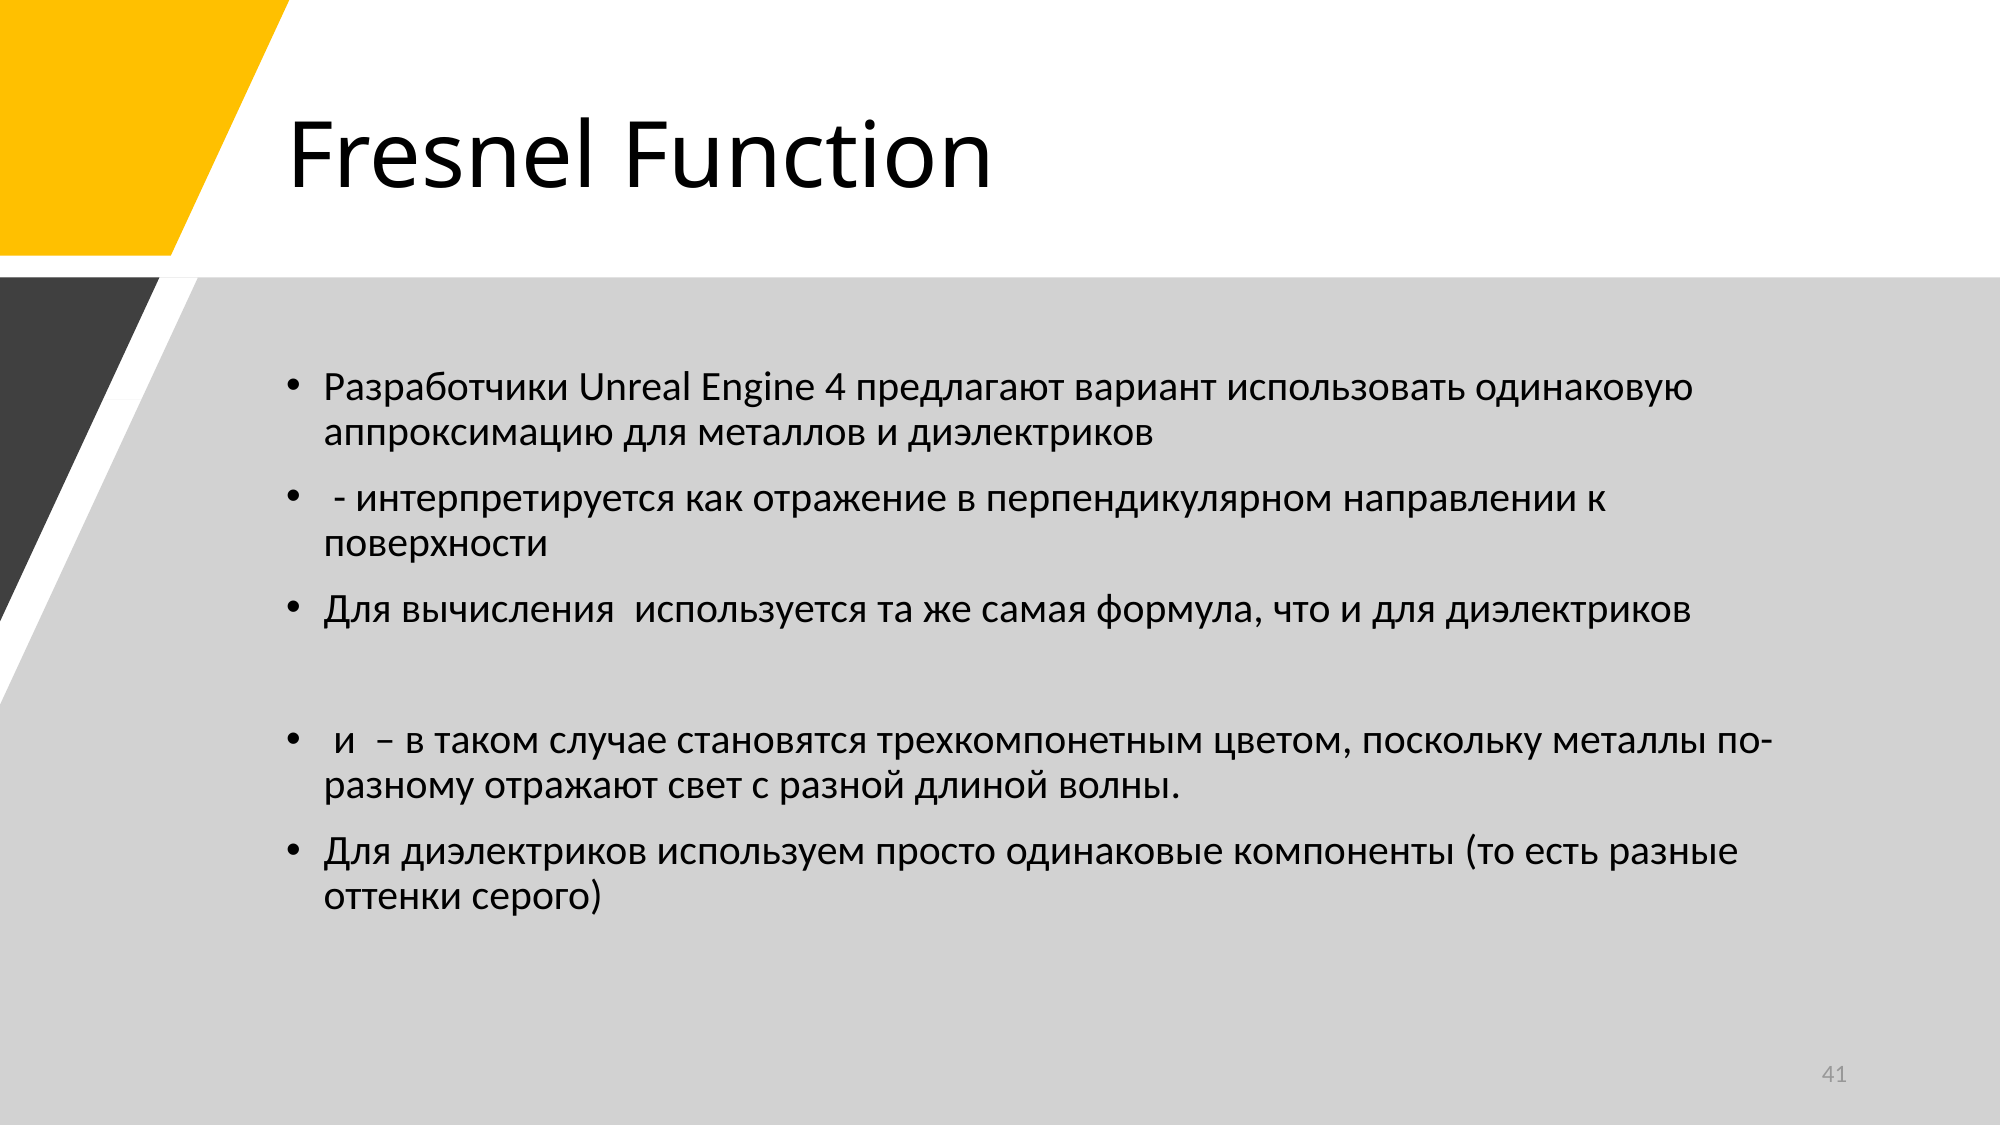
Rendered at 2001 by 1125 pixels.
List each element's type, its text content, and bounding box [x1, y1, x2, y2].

title Fresnel Function [271, 60, 1808, 255]
text_box [0, 276, 162, 622]
text_box [0, 0, 291, 257]
slide_number 41 [1412, 1042, 1863, 1103]
text_box [0, 276, 2000, 1125]
